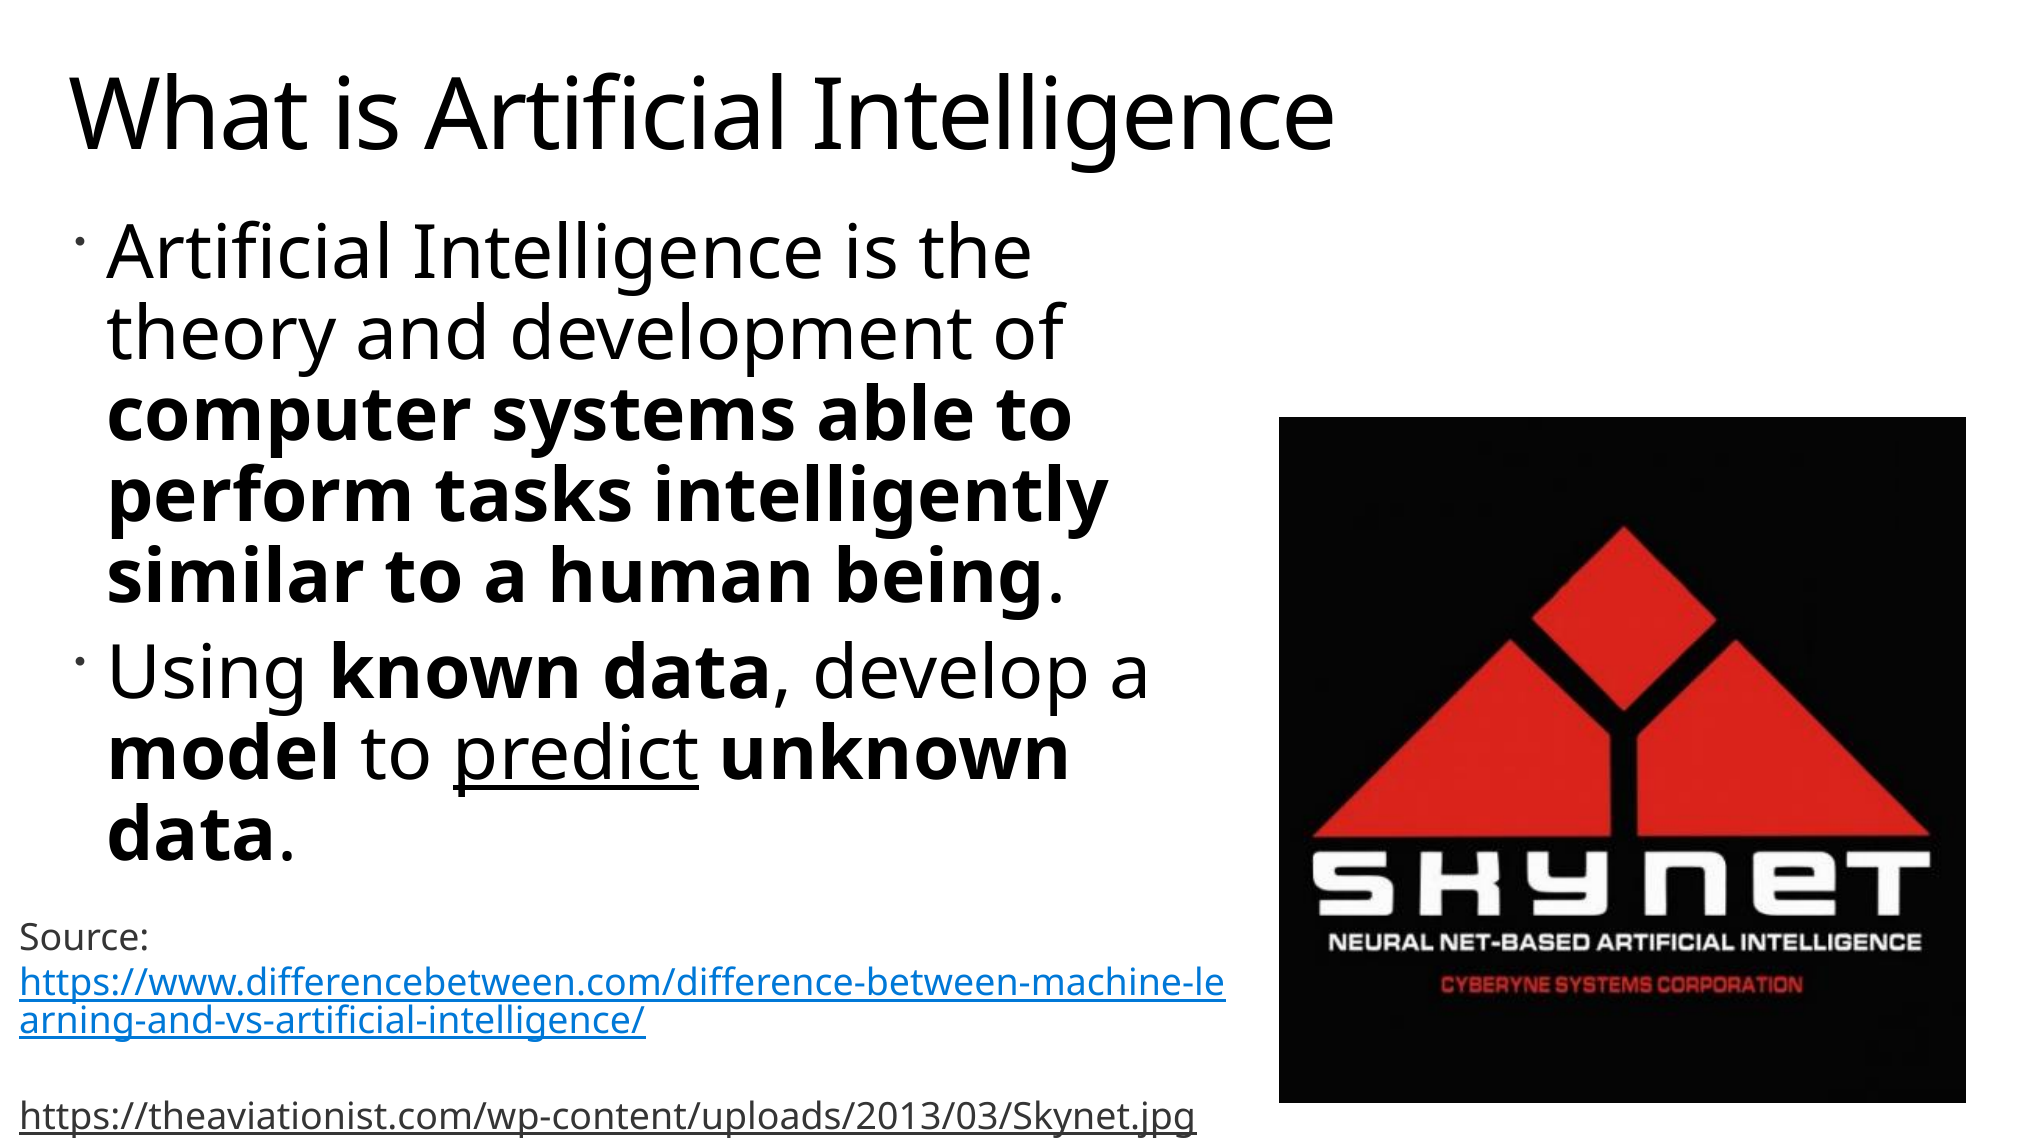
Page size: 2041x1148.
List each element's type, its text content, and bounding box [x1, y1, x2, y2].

text_box Source: https://www.differencebetween.com/difference-between-machine-learning-and-vs-artificial-intelligence/ https://theaviationist.com/wp-content/uploads/2013/03/Skynet.jpg [4, 906, 1251, 1113]
list Artificial Intelligence is the theory and development of computer systems able to perform tasks intelligently similar to a human being. Using known data, develop a model to predict unknown data. [45, 198, 1246, 757]
picture [1279, 416, 1966, 1104]
title What is Artificial Intelligence [45, 48, 1996, 199]
